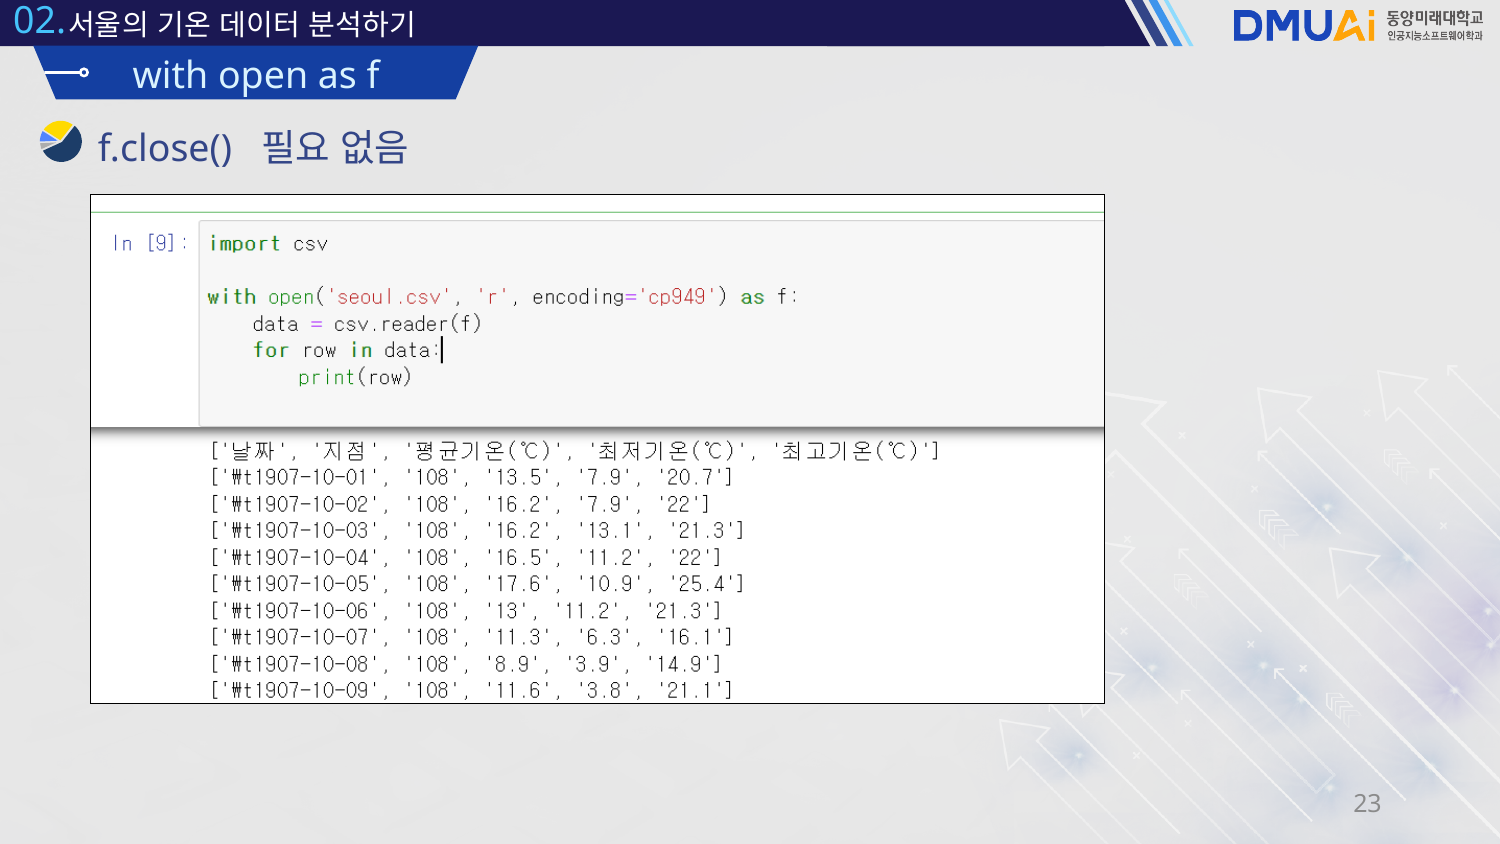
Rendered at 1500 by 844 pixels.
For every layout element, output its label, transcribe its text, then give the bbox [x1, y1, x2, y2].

text_box with open as f [117, 43, 396, 104]
text_box [396, 43, 481, 102]
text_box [32, 114, 430, 178]
picture [0, 0, 1500, 844]
text_box [31, 43, 117, 102]
